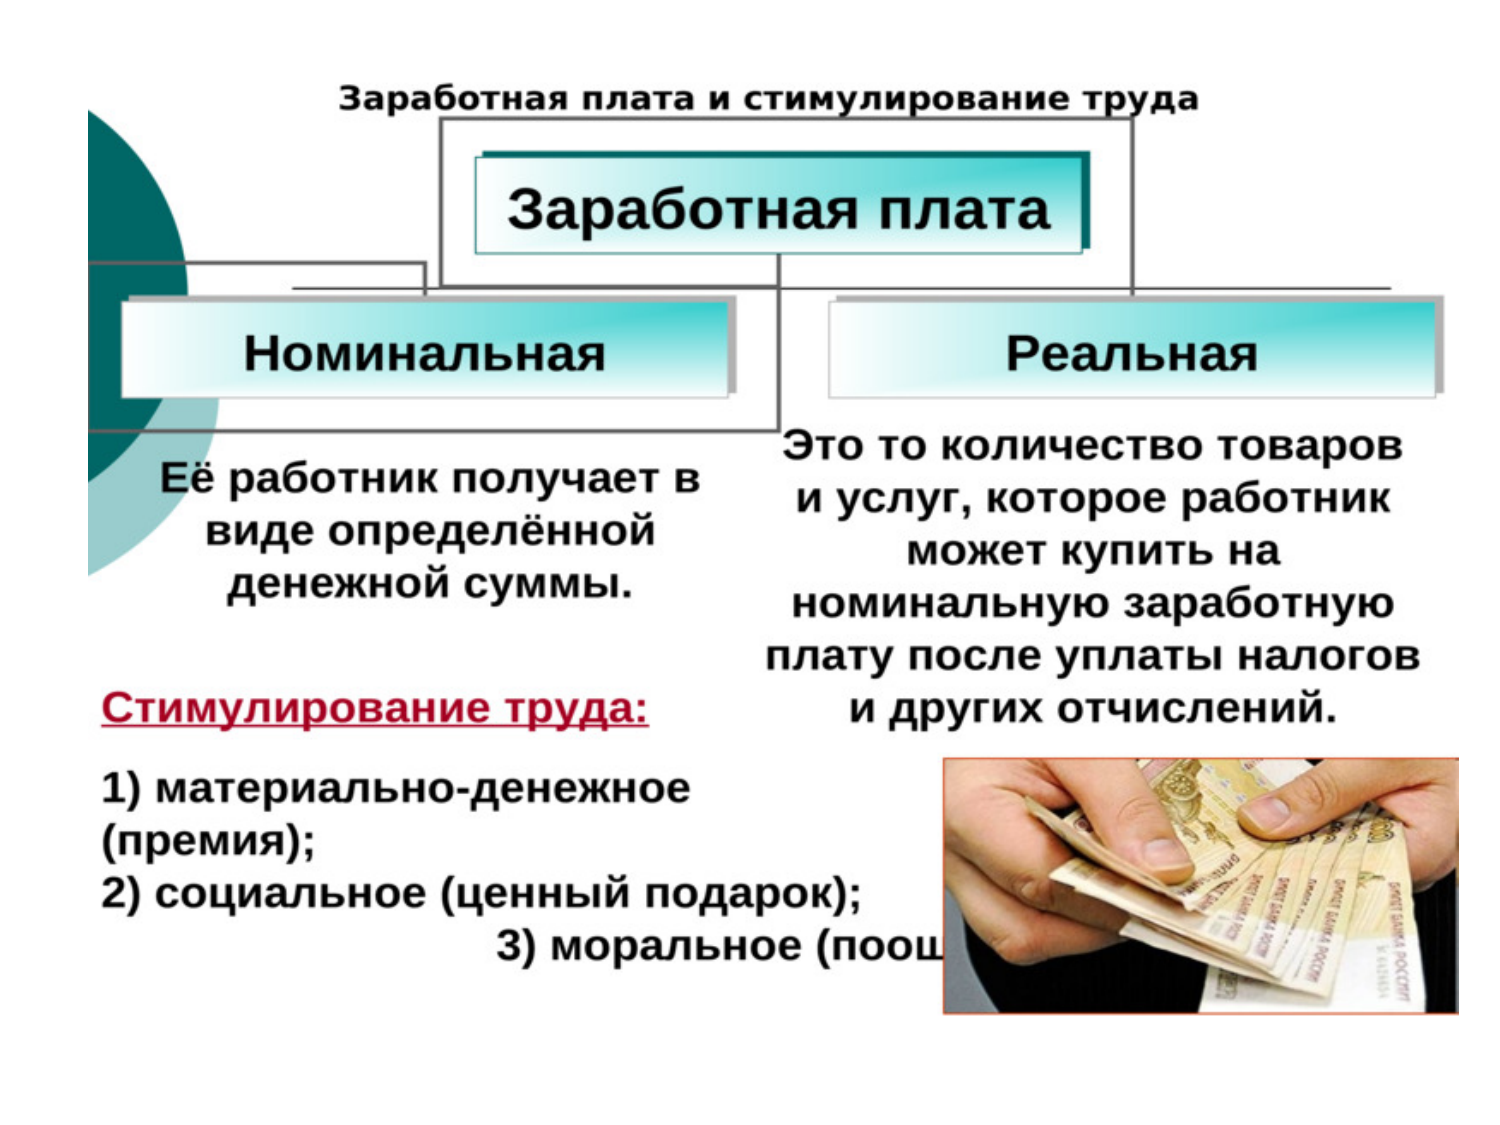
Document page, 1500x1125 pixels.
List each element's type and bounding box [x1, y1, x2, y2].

picture [88, 70, 1459, 1055]
